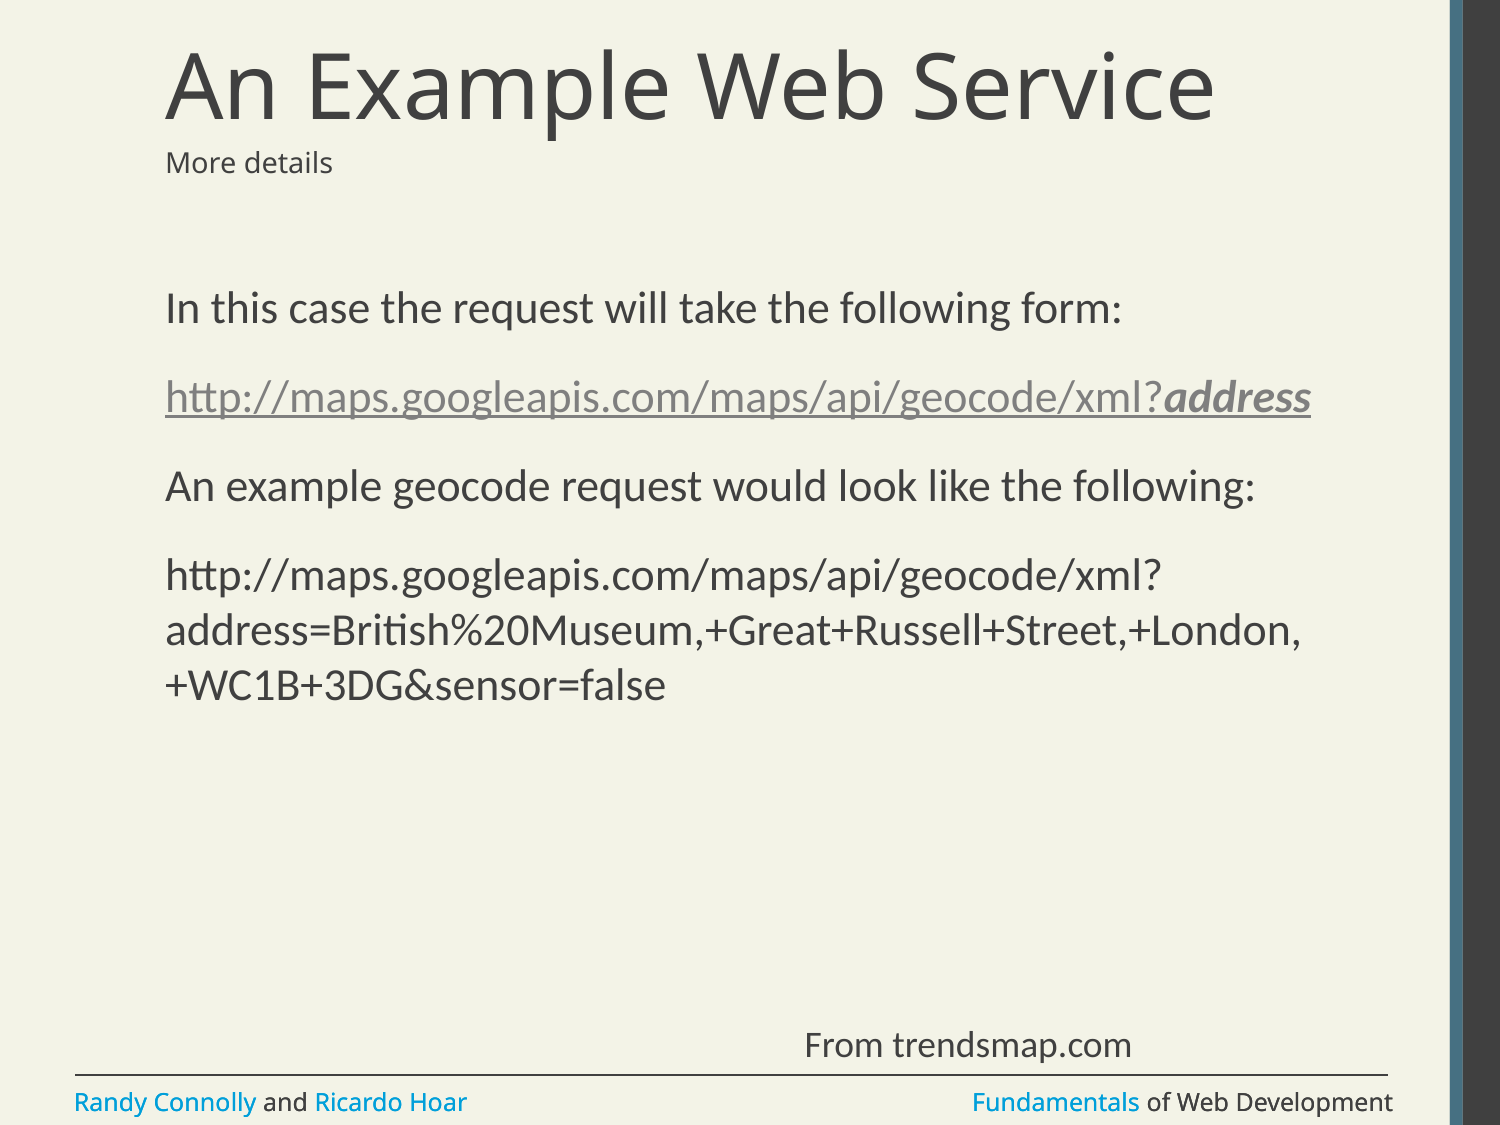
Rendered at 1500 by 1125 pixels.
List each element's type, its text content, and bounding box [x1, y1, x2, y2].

title An Example Web Service [150, 20, 1425, 188]
list In this case the request will take the following form: http://maps.googleapis.com/maps/api/geocode/xml?address An example geocode request would look like the following: http://maps.googleapis.com/maps/api/geocode/xml?address=British%20Museum,+Great+Russell+Street,+London,+WC1B+3DG&sensor=false [150, 270, 1375, 1013]
text_box From trendsmap.com [789, 1013, 1149, 1073]
list More details [150, 137, 1200, 188]
